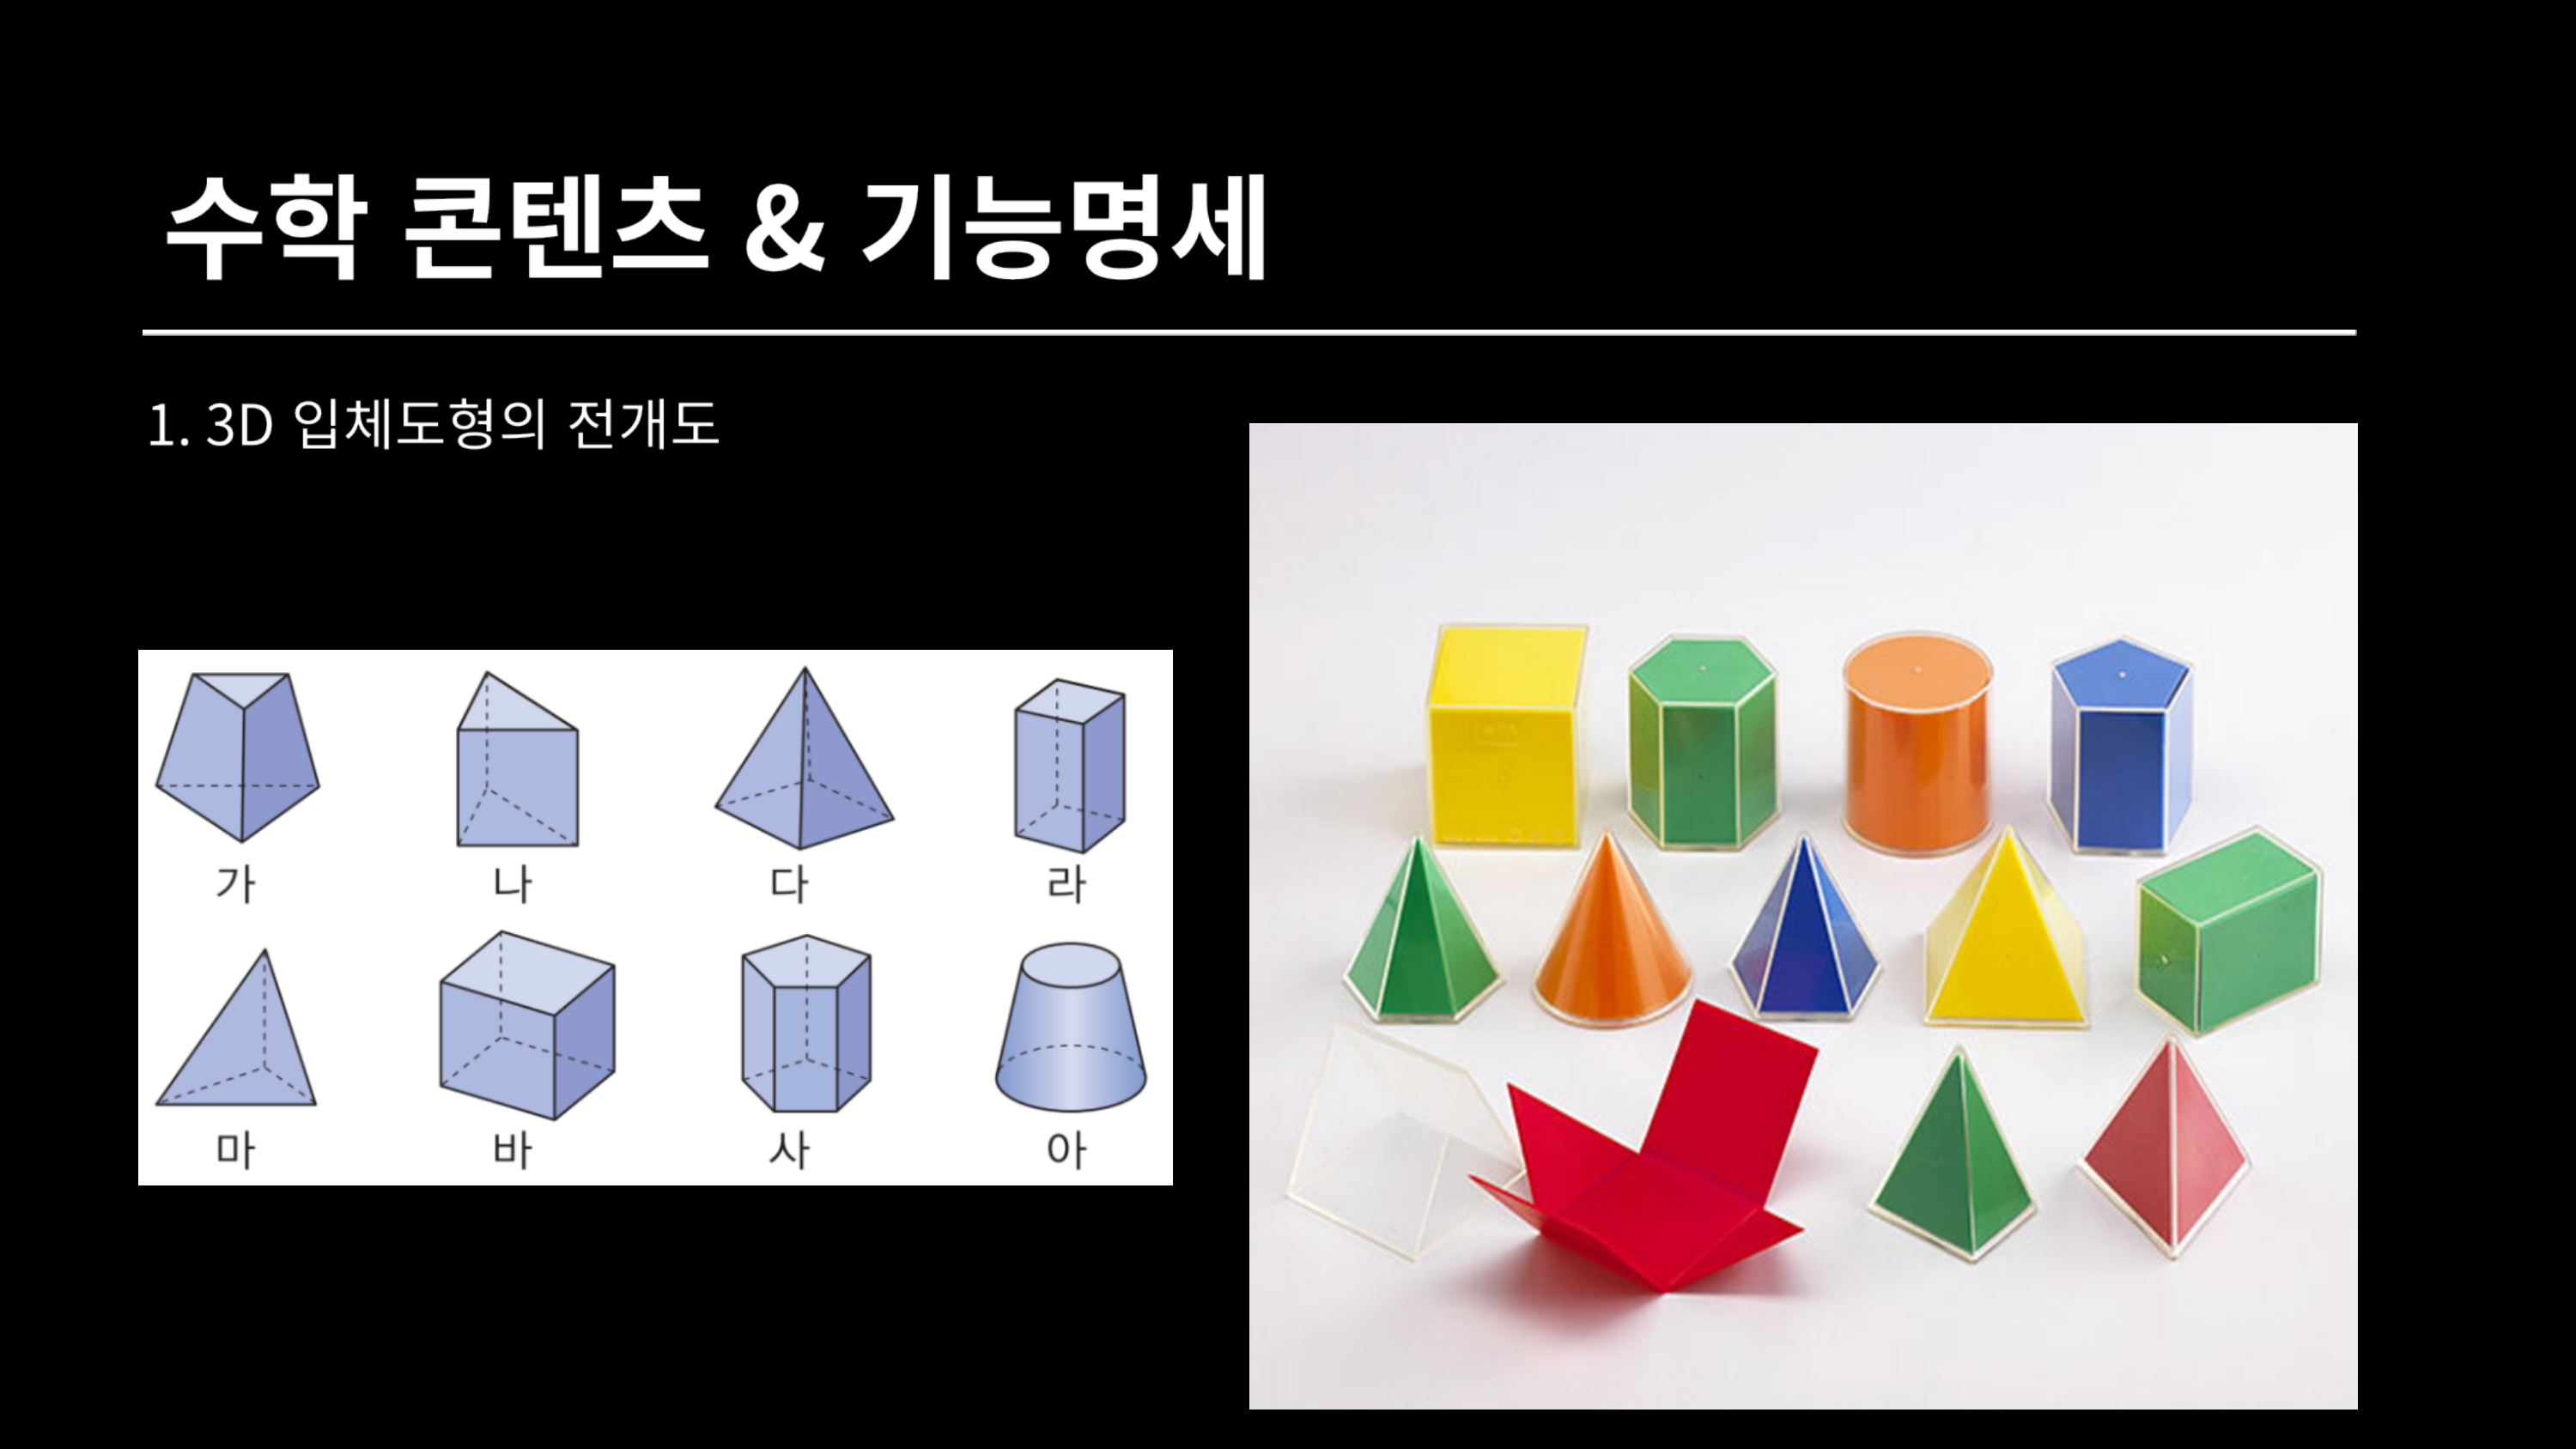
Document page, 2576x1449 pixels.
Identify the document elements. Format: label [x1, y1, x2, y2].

picture [71, 125, 1325, 332]
picture [130, 374, 749, 477]
text_box [1249, 422, 2358, 1410]
text_box [143, 330, 2358, 336]
text_box [138, 649, 1173, 1185]
